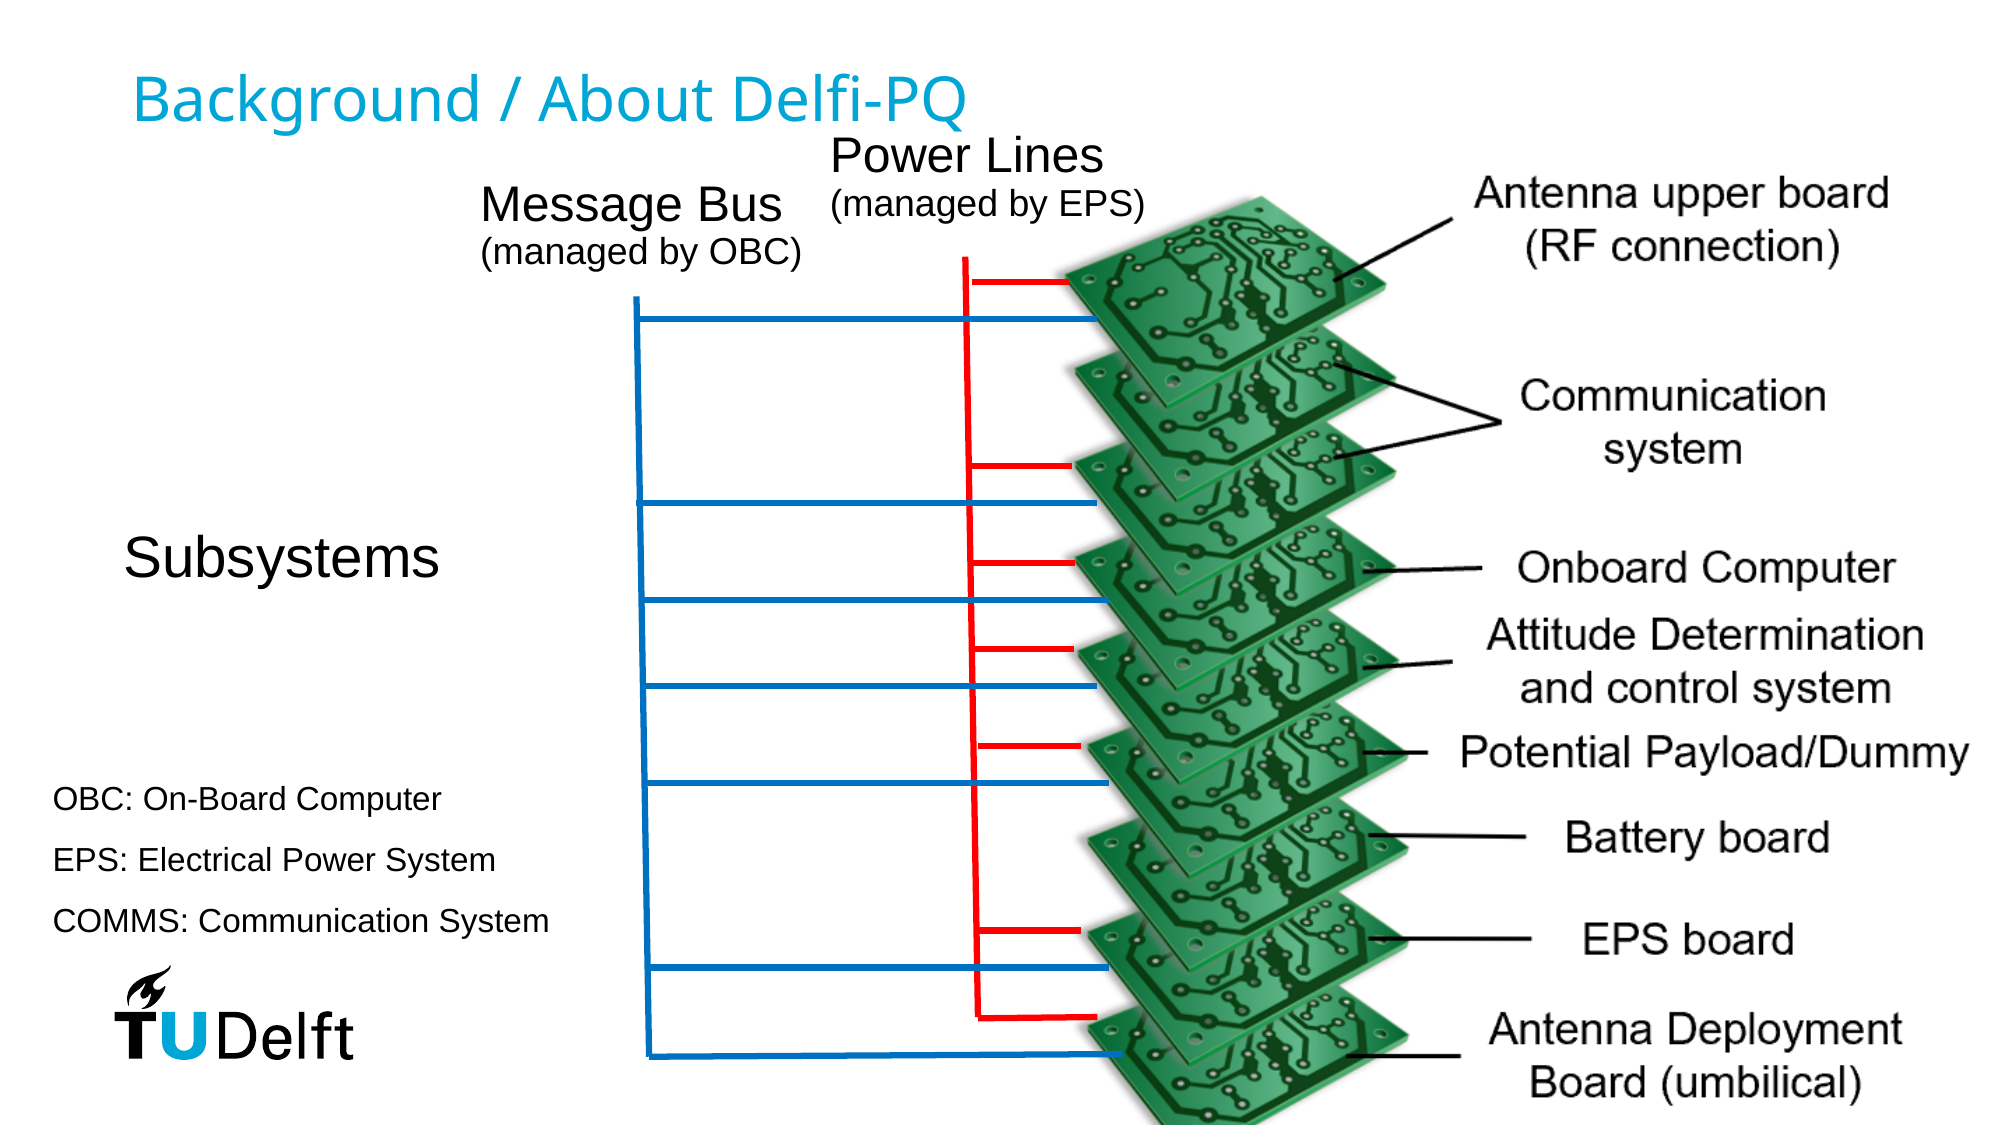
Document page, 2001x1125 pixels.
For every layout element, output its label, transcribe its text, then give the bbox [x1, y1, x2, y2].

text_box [648, 1053, 1123, 1057]
text_box Message Bus (managed by OBC) [436, 141, 883, 363]
list Subsystems [70, 505, 451, 613]
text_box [965, 687, 979, 782]
text_box Background / About Delfi-PQ [116, 60, 1884, 141]
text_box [965, 256, 979, 318]
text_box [636, 296, 650, 318]
text_box OBC: On-Board Computer EPS: Electrical Power System COMMS: Communication System [9, 741, 629, 980]
picture [1021, 85, 1994, 1125]
text_box Power Lines (managed by EPS) [883, 141, 1021, 227]
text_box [965, 504, 979, 599]
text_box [965, 320, 979, 502]
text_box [965, 968, 979, 1018]
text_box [965, 784, 979, 967]
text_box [965, 601, 979, 685]
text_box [636, 504, 650, 1057]
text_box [636, 320, 650, 502]
